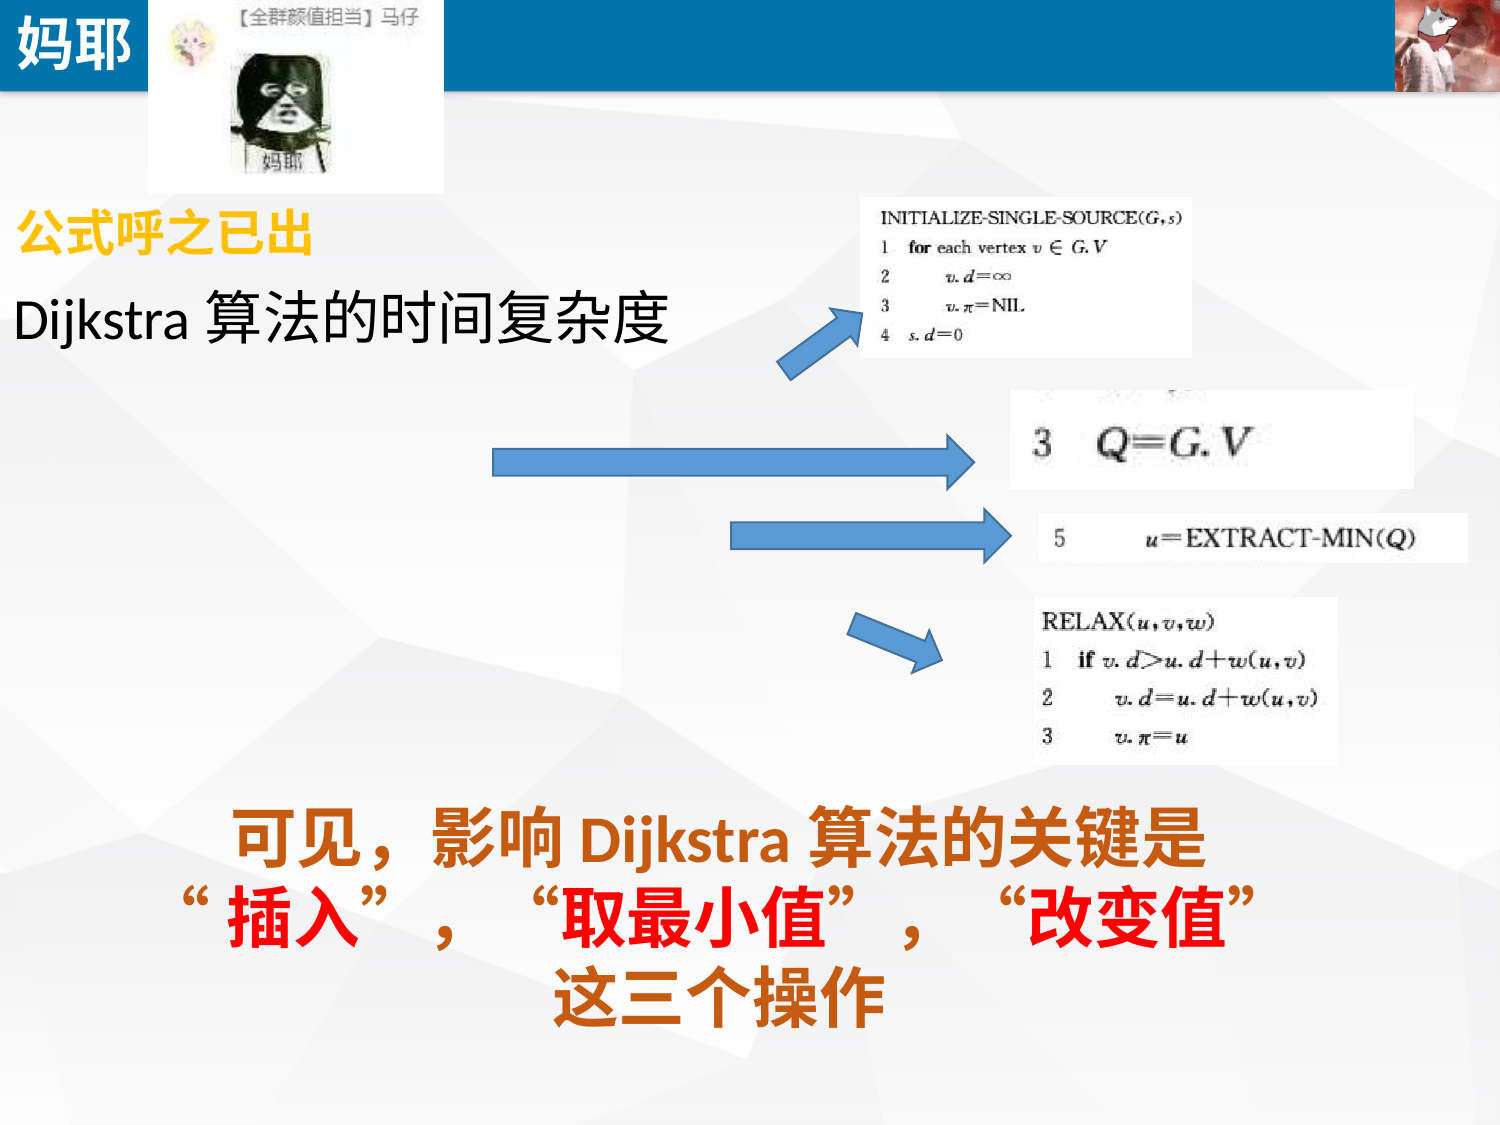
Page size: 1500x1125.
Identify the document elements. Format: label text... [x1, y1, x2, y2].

text_box [846, 611, 944, 675]
text_box [492, 433, 976, 492]
text_box [444, 0, 1395, 92]
text_box 可见，影响Dijkstra算法的关键是 “插入”，“取最小值”，“改变值” 这三个操作 [128, 788, 1310, 1043]
text_box [730, 506, 1013, 565]
text_box [775, 307, 859, 382]
text_box 妈耶 [0, 0, 148, 85]
picture [0, 0, 1500, 1125]
text_box 公式呼之已出 [0, 193, 331, 269]
text_box [0, 85, 148, 92]
